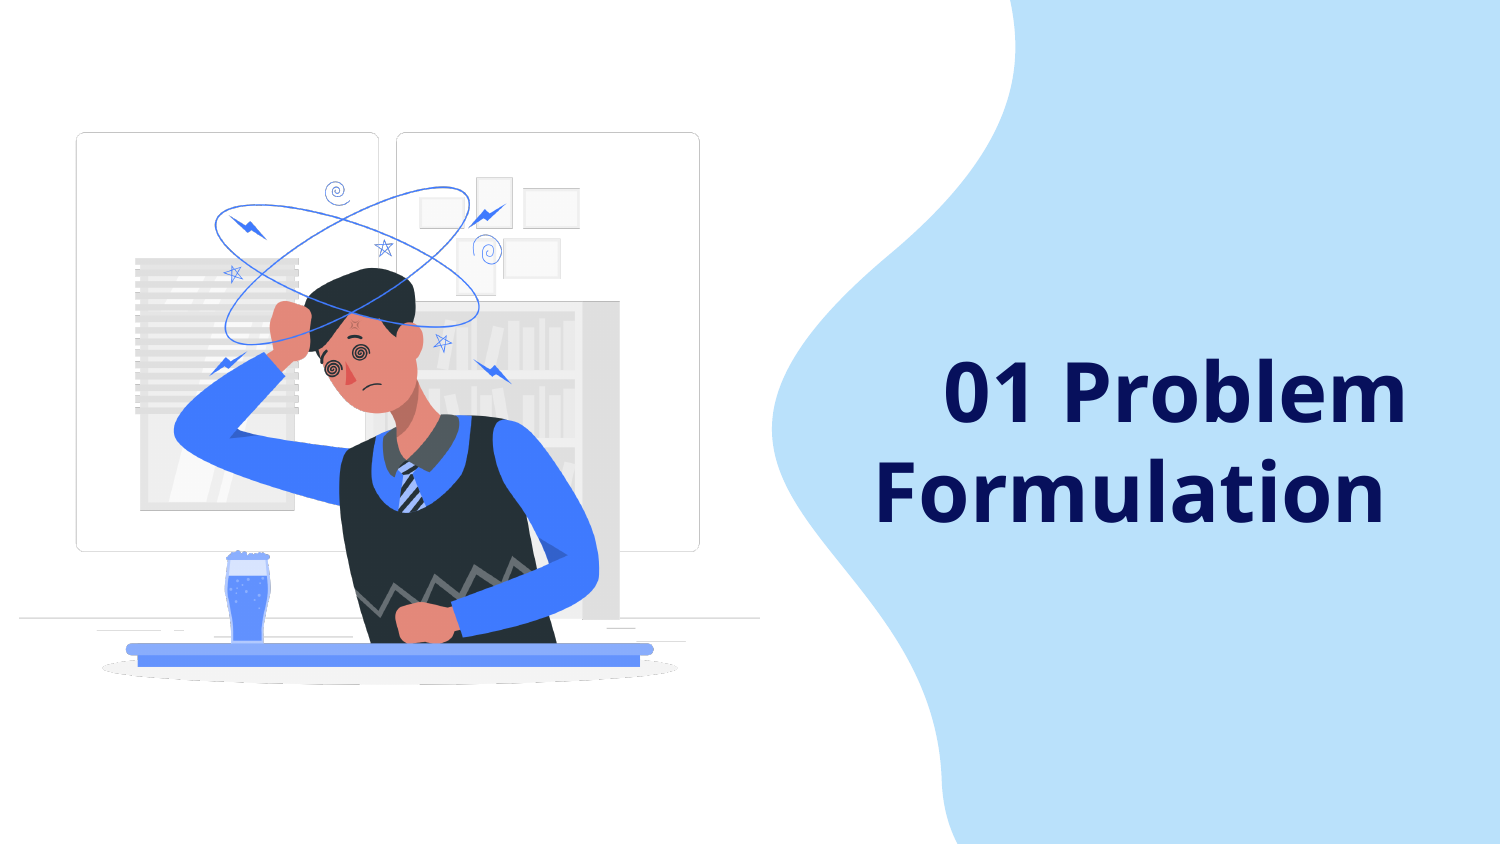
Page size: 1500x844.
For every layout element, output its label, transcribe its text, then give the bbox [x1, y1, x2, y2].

picture [19, 51, 760, 793]
title 01 Problem Formulation [789, 323, 1425, 418]
